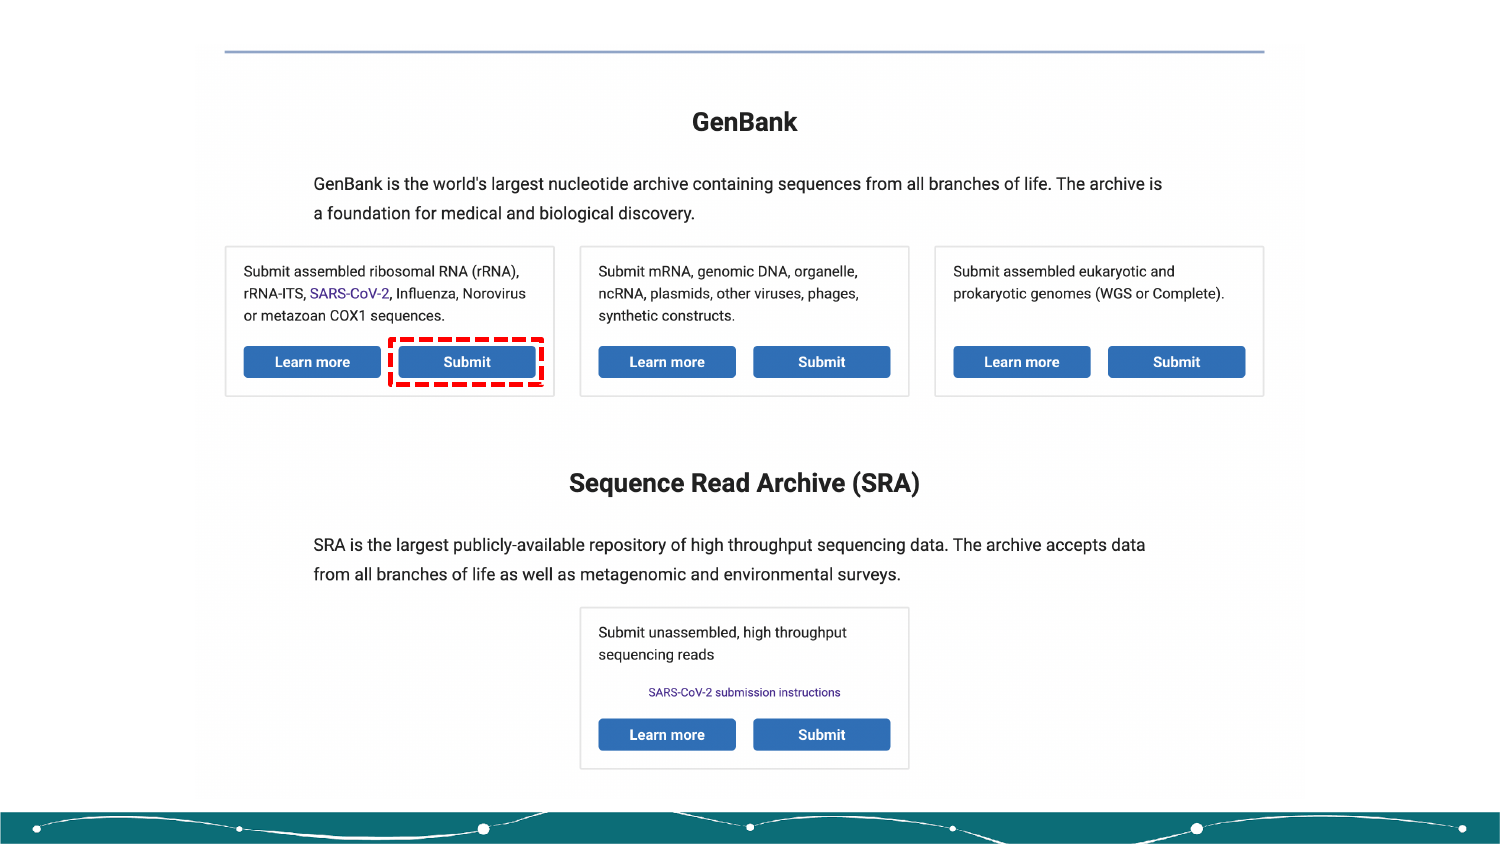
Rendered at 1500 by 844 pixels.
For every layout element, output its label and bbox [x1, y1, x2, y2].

picture [195, 44, 1305, 799]
picture [0, 812, 1500, 844]
